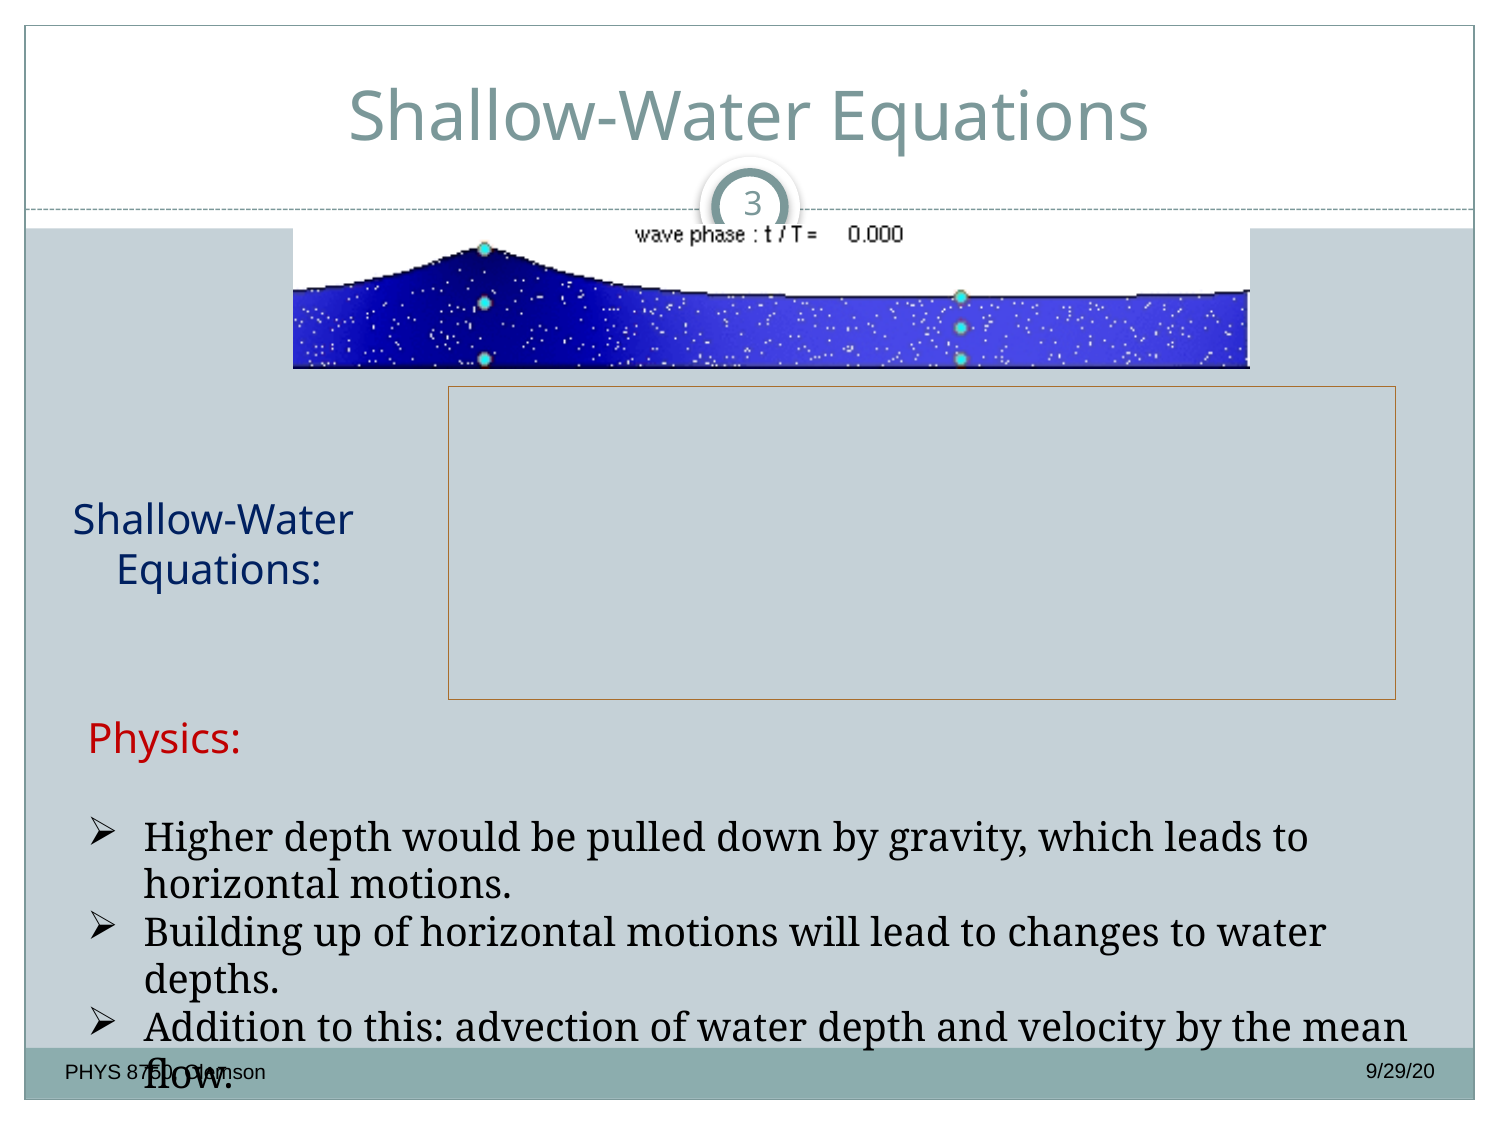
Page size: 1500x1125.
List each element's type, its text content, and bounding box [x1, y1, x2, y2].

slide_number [950, 1105, 1450, 1111]
text_box Physics: Higher depth would be pulled down by gravity, which leads to horizontal motions. Building up of horizontal motions will lead to changes to water depths. Addition to this: advection of water depth and velocity by the mean flow. [72, 704, 1450, 1105]
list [293, 224, 1251, 369]
title Shallow-Water Equations [49, 37, 1450, 162]
text_box Shallow-Water Equations: [0, 485, 449, 601]
footer PHYS 8750, Clemson [50, 1051, 638, 1112]
slide_number 3 [715, 168, 791, 221]
